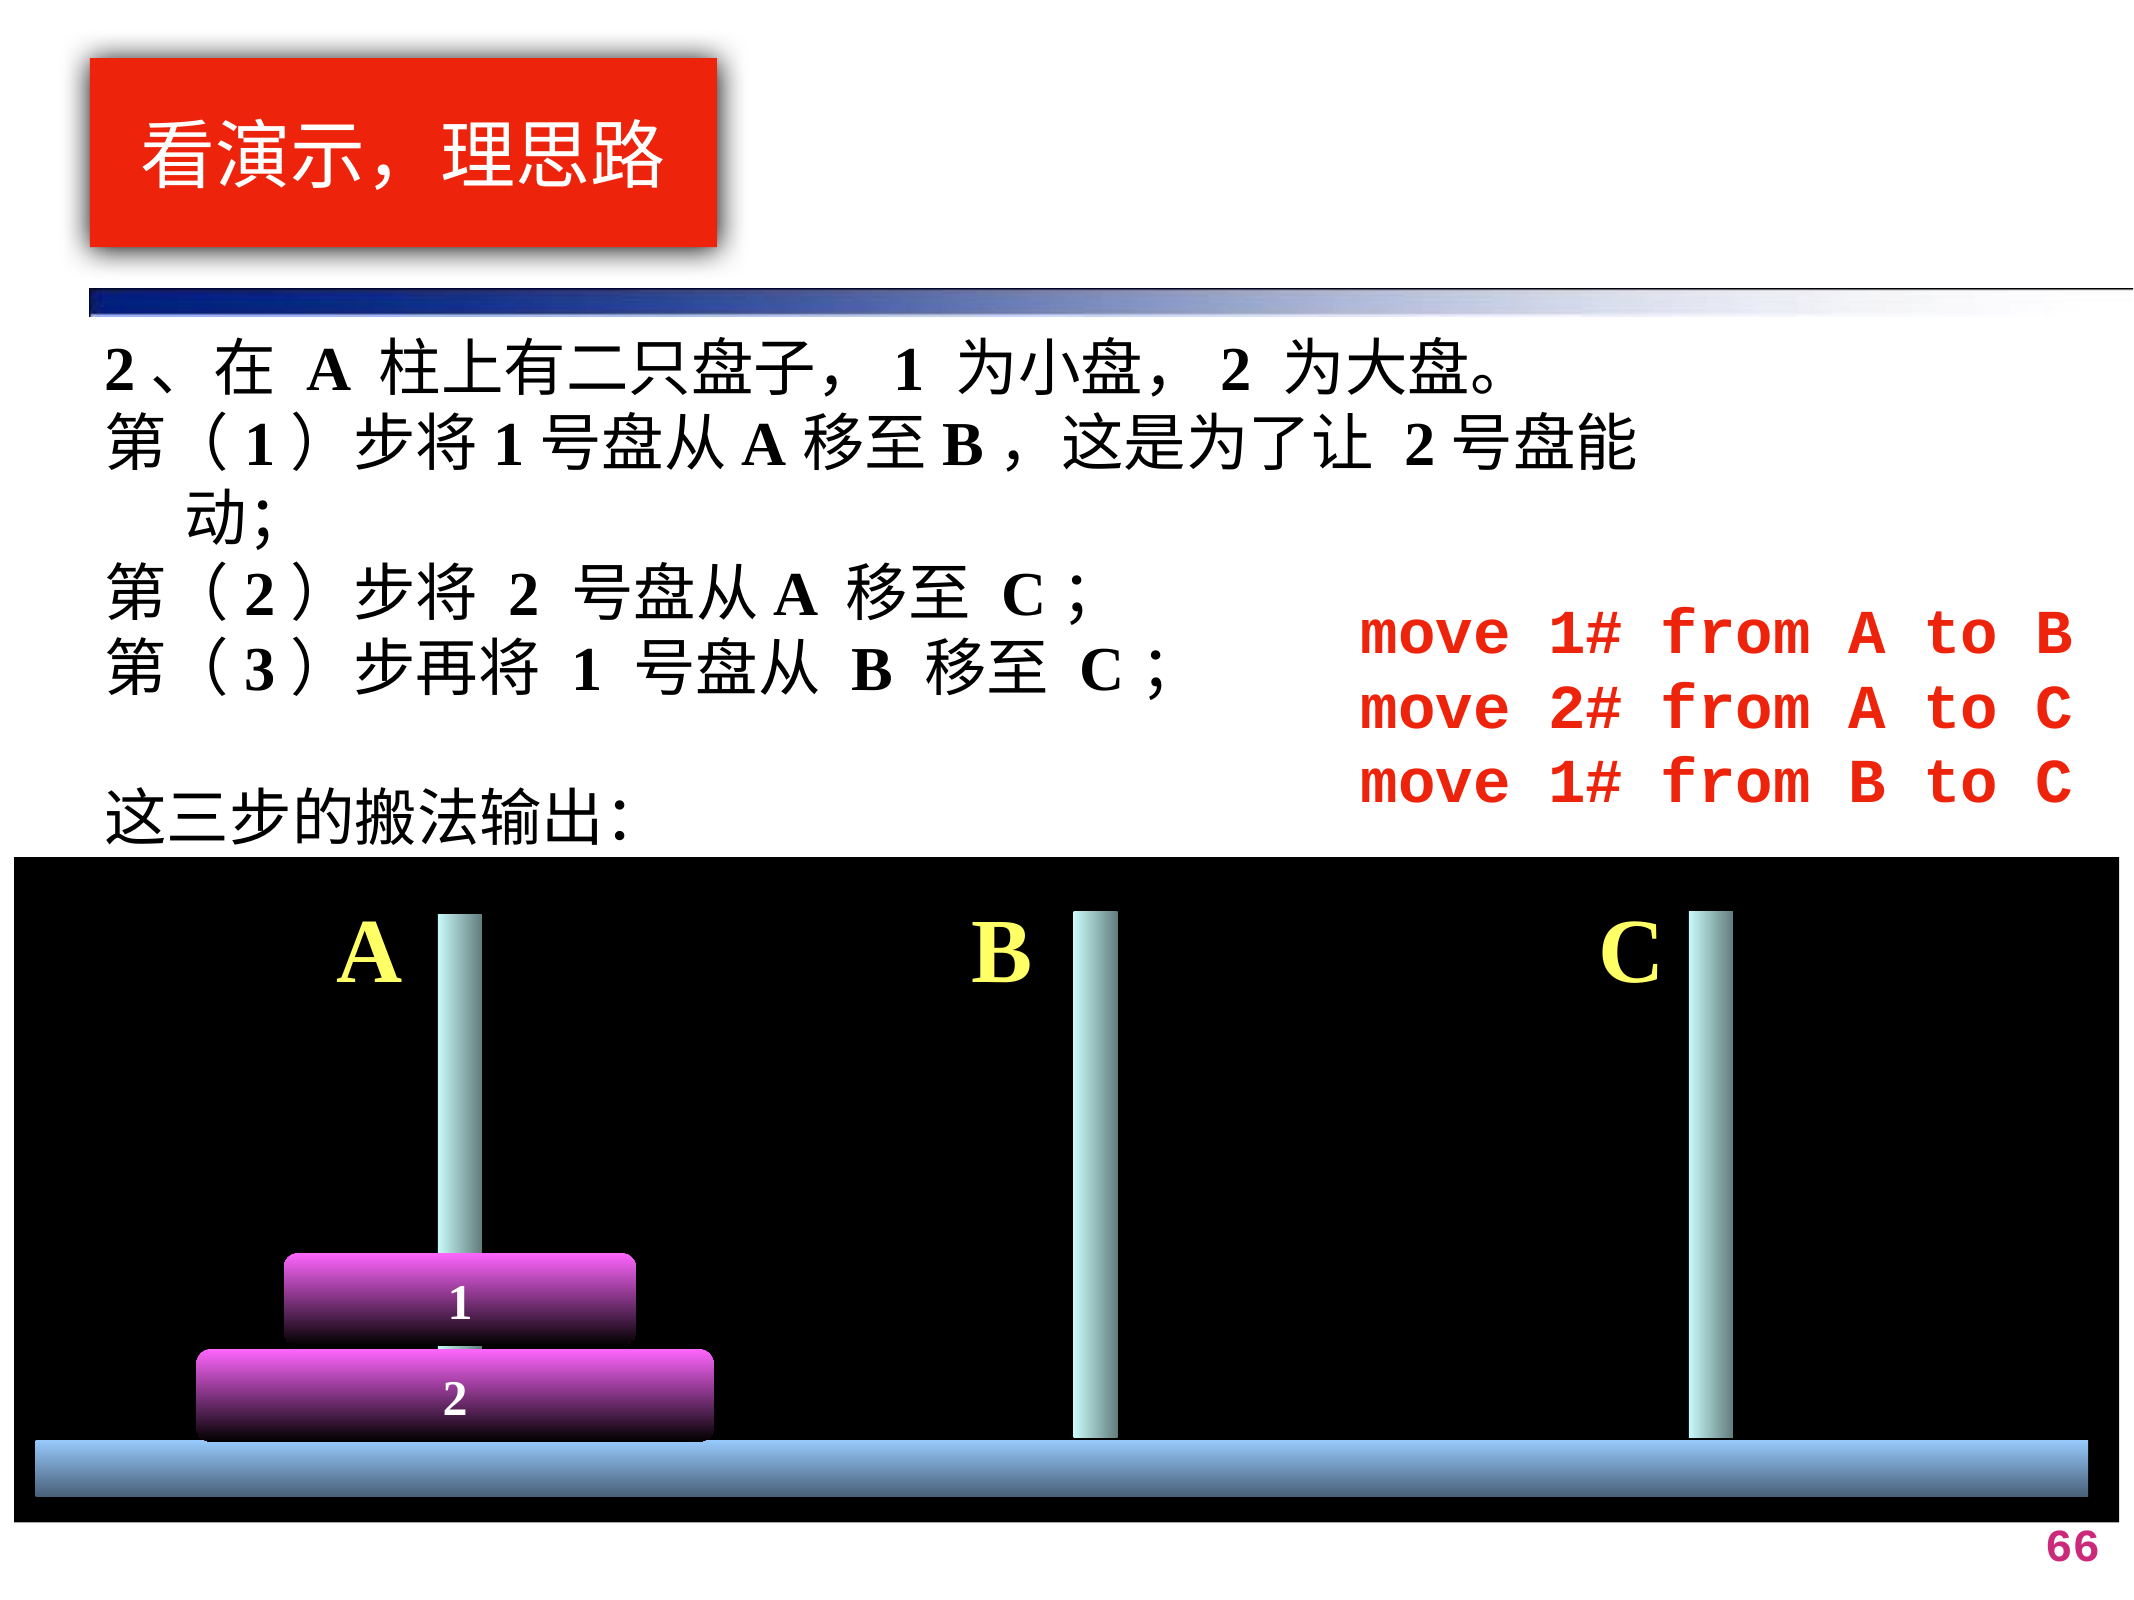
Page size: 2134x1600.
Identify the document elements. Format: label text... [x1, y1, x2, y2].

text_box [196, 1348, 714, 1442]
text_box move 1# from A to B move 2# from A to C move 1# from B to C [1200, 579, 2102, 827]
picture [89, 288, 2134, 317]
text_box 2、在 A 柱上有二只盘子，1 为小盘，2 为大盘。 第（1）步将1号盘从A移至B，这是为了让 2号盘能动； 第（2）步将 2 号盘从A 移至 C； 第（3）步再将 1 号盘从 B 移至 C； 这三步的搬法输出： [93, 317, 1672, 864]
text_box [14, 857, 2120, 1523]
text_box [35, 879, 2089, 1498]
slide_number 66 [2031, 1523, 2112, 1582]
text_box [283, 1252, 637, 1346]
title 看演示，理思路 [89, 57, 718, 248]
